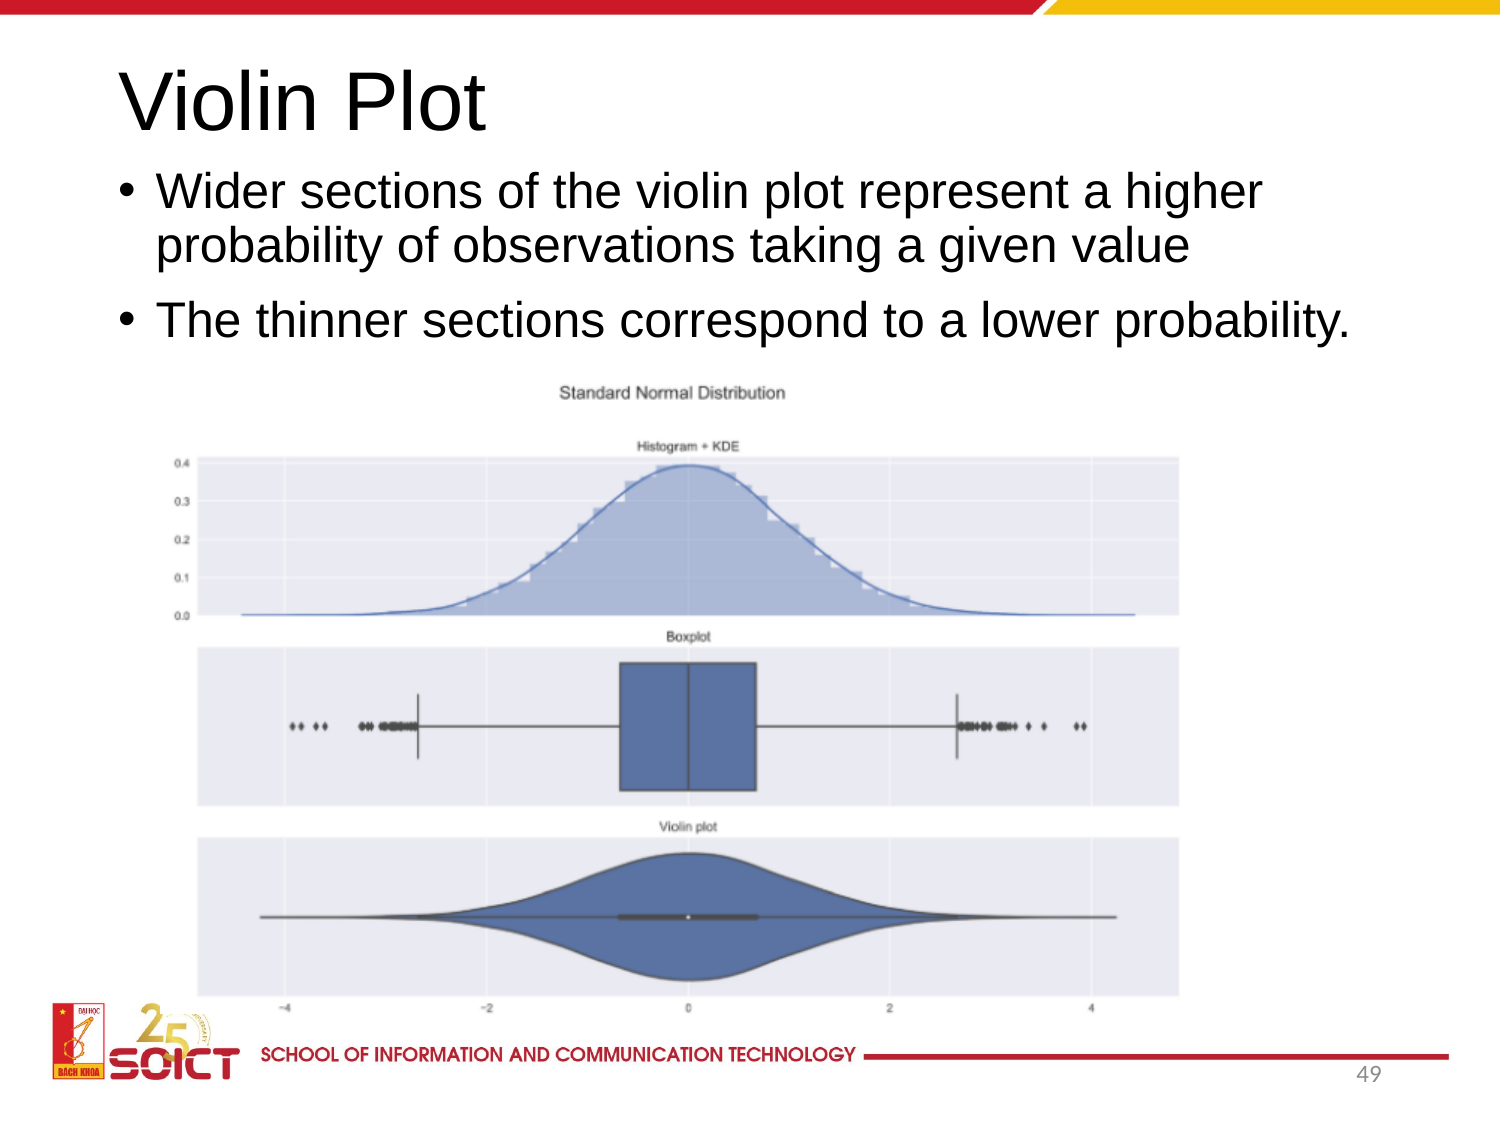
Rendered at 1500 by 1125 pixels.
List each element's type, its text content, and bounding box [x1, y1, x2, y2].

picture [0, 0, 1500, 1125]
title Violin Plot [103, 29, 1397, 158]
list Wider sections of the violin plot represent a higher probability of observations taking a given value The thinner sections correspond to a lower probability. [103, 158, 1479, 973]
slide_number 49 [1059, 1042, 1397, 1103]
